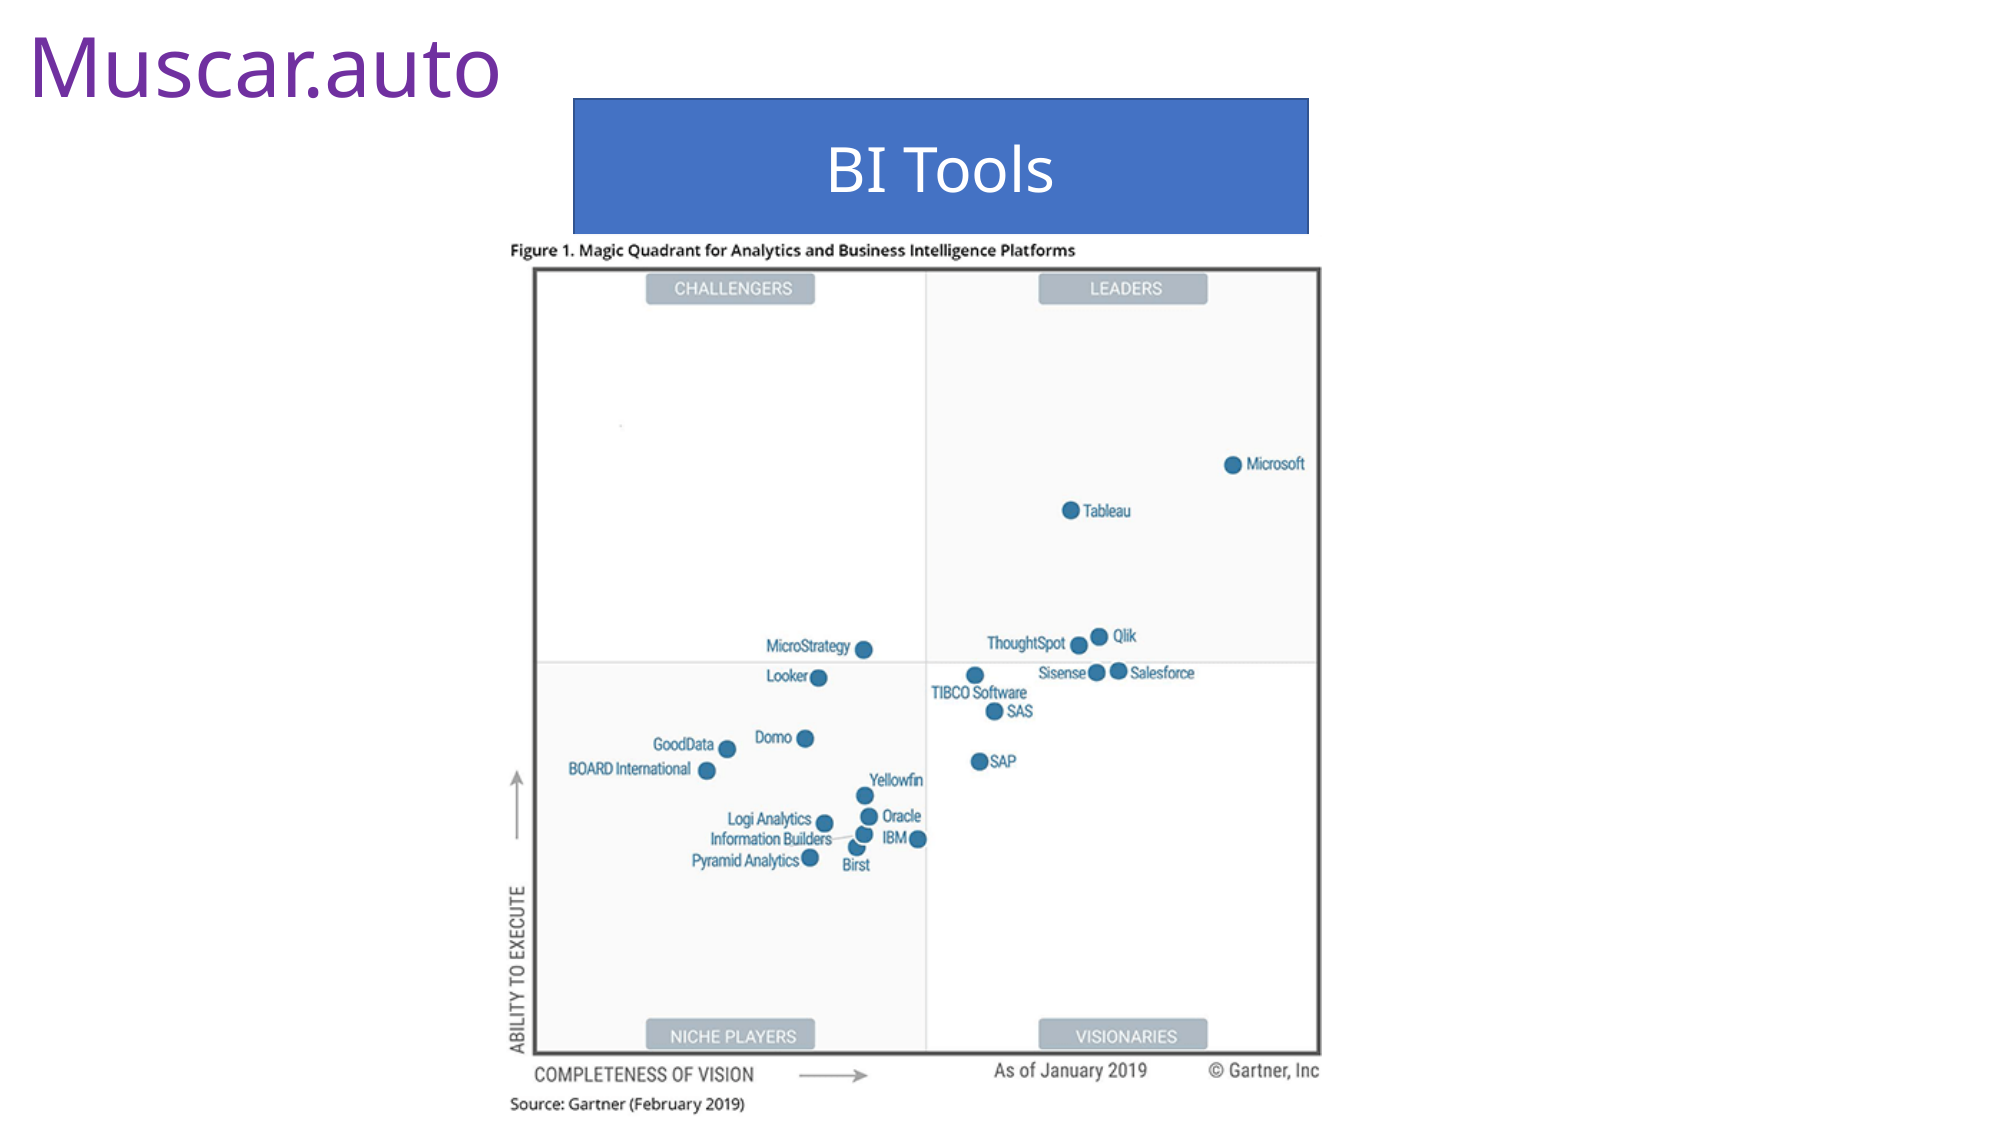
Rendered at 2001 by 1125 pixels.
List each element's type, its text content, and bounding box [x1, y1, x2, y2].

text_box BI Tools [573, 98, 1309, 234]
picture [506, 234, 1322, 1121]
text_box Muscar.auto [12, 12, 853, 129]
